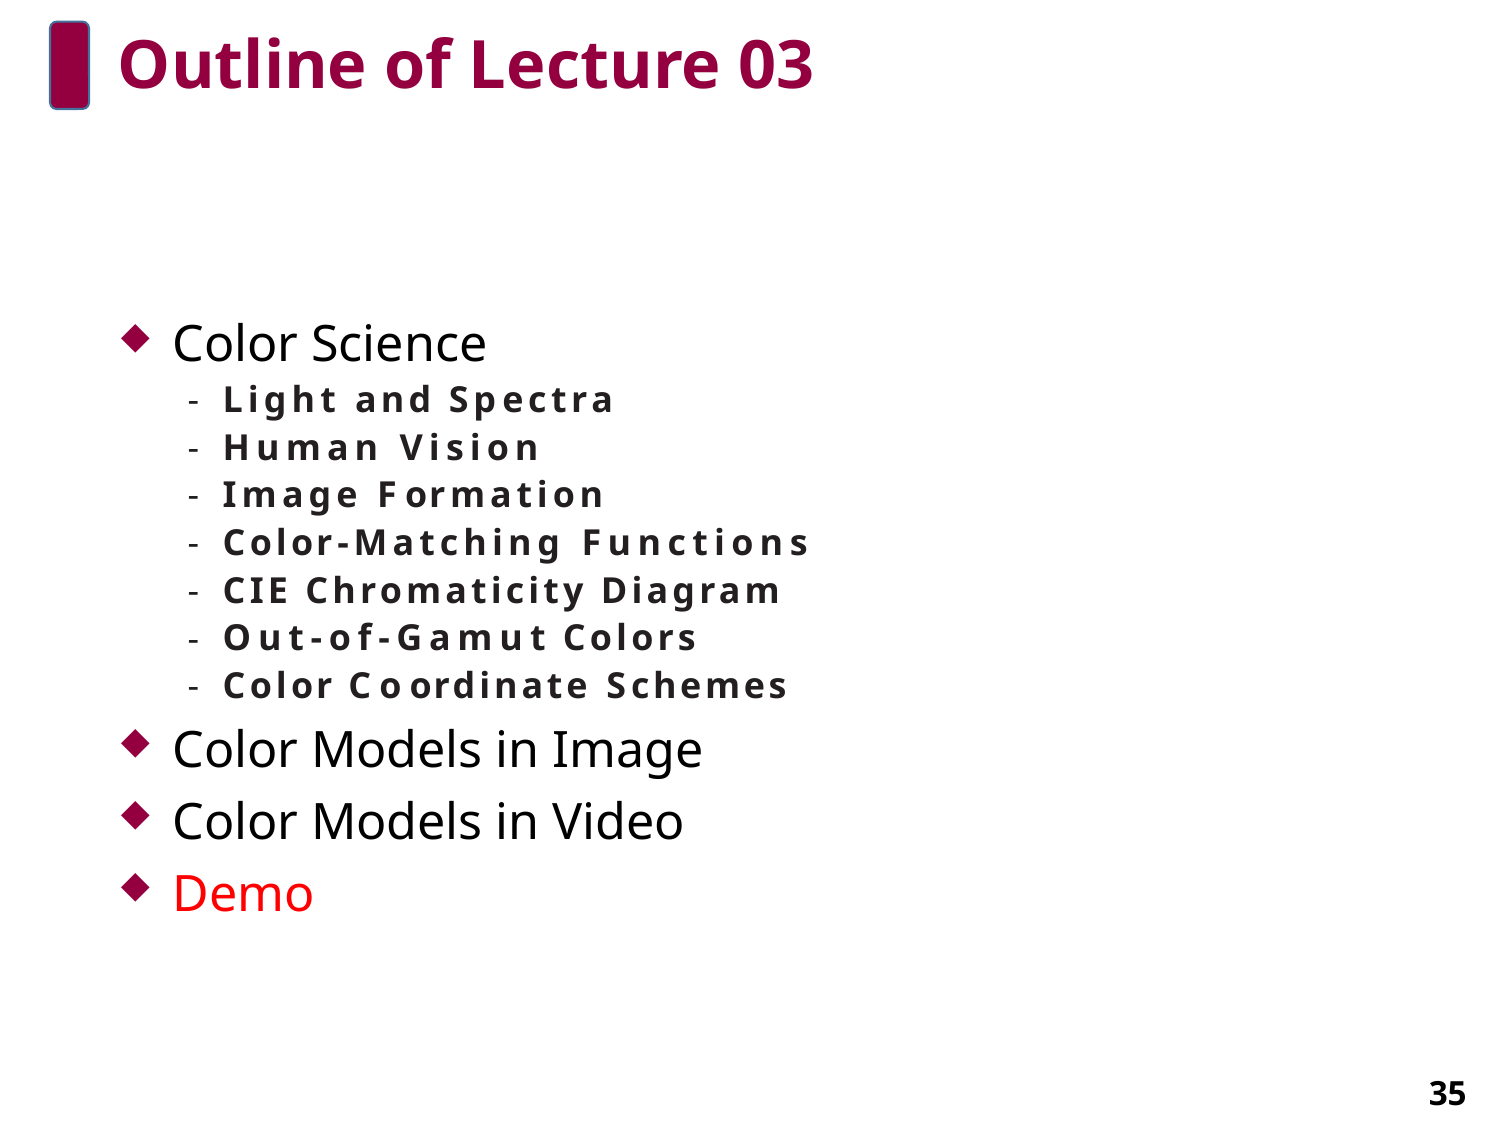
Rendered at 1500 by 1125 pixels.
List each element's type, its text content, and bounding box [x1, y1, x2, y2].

slide_number 35 [1384, 1065, 1500, 1125]
title Outline of Lecture 03 [103, 23, 1397, 111]
list Color Science Light and Spectra Human Vision Image Formation Color-Matching Functions CIE Chromaticity Diagram Out-of-Gamut Colors Color Coordinate Schemes Color Models in Image Color Models in Video Demo [103, 216, 1397, 930]
